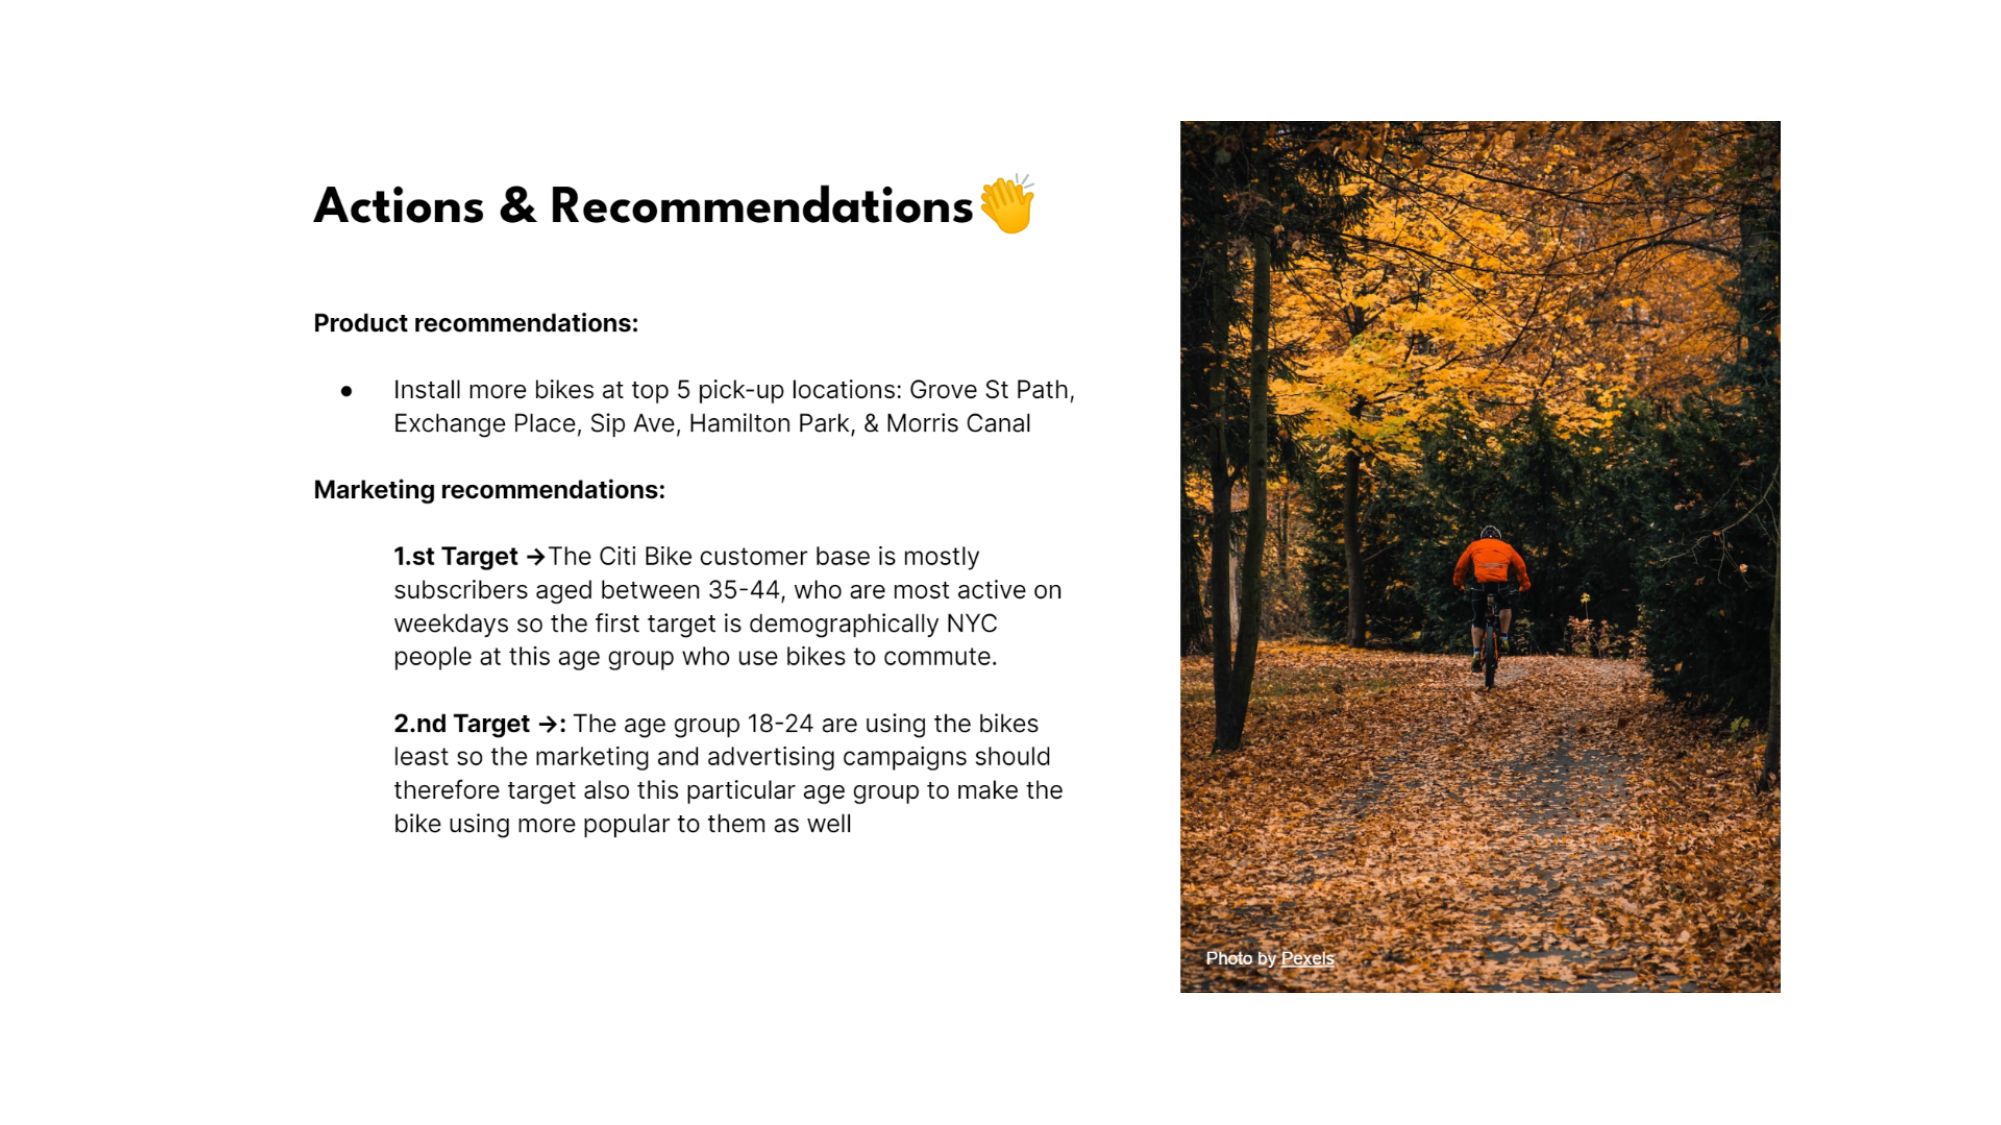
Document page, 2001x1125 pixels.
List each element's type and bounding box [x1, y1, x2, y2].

picture [186, 121, 1813, 993]
